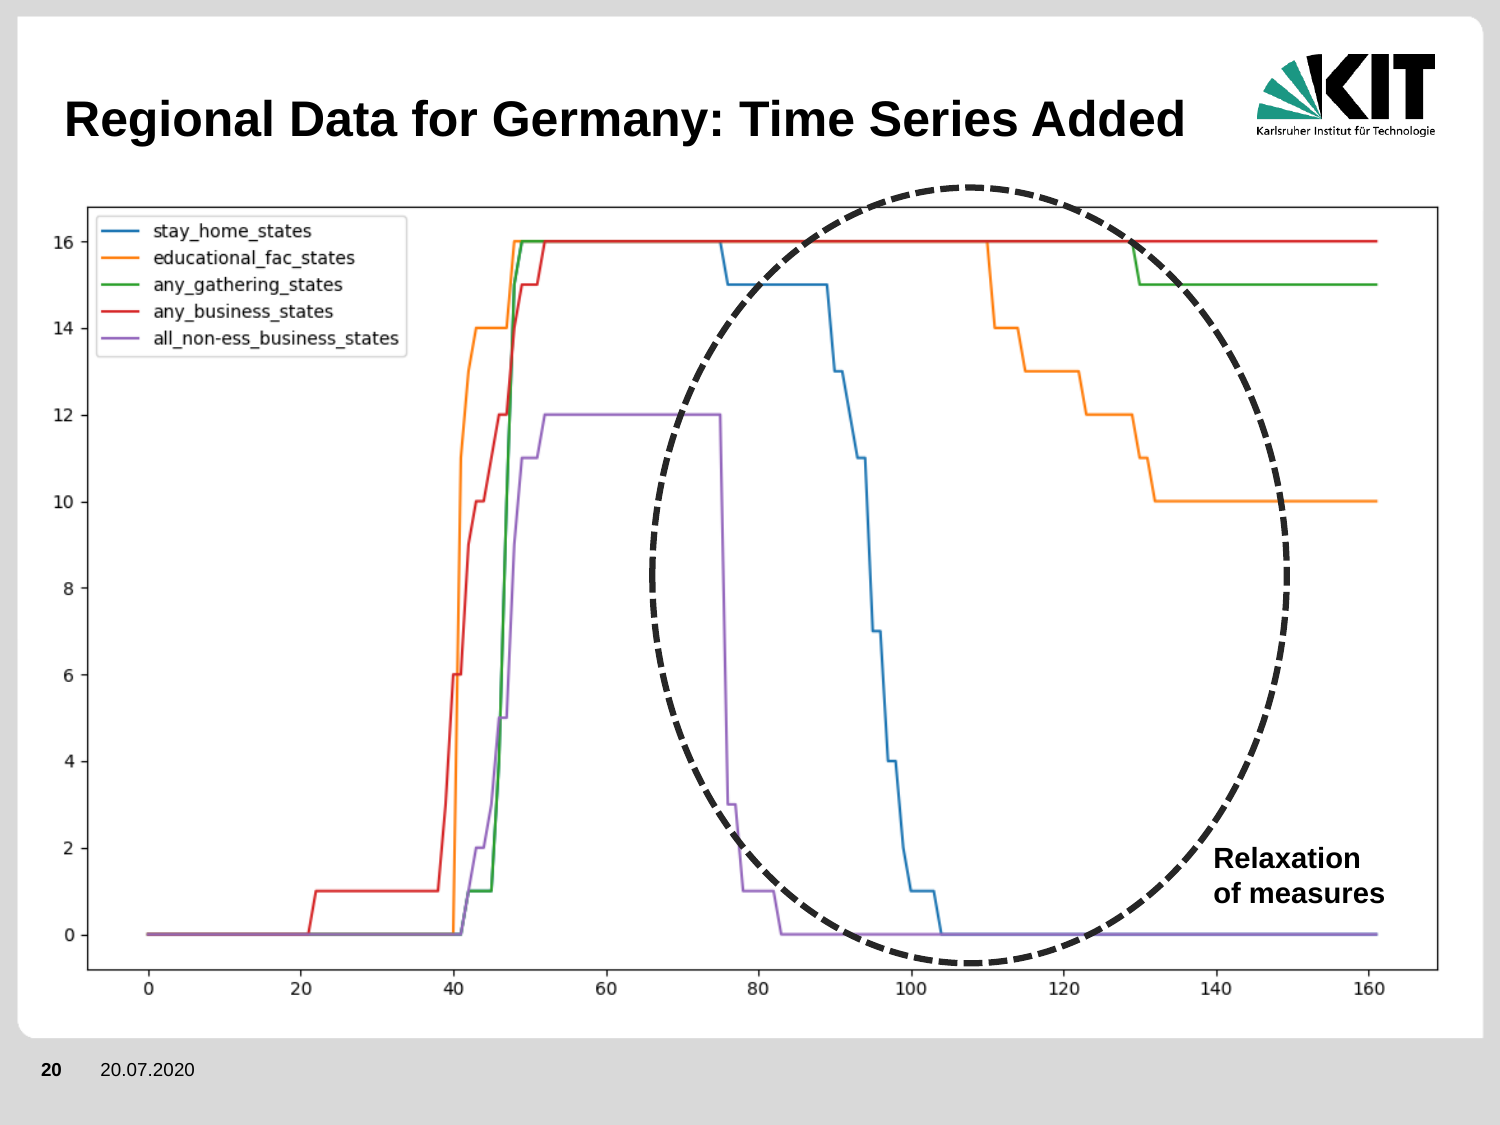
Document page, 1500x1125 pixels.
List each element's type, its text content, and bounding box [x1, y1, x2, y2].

title Regional Data for Germany: Time Series Added [64, 54, 1198, 147]
picture [0, 0, 1500, 1125]
